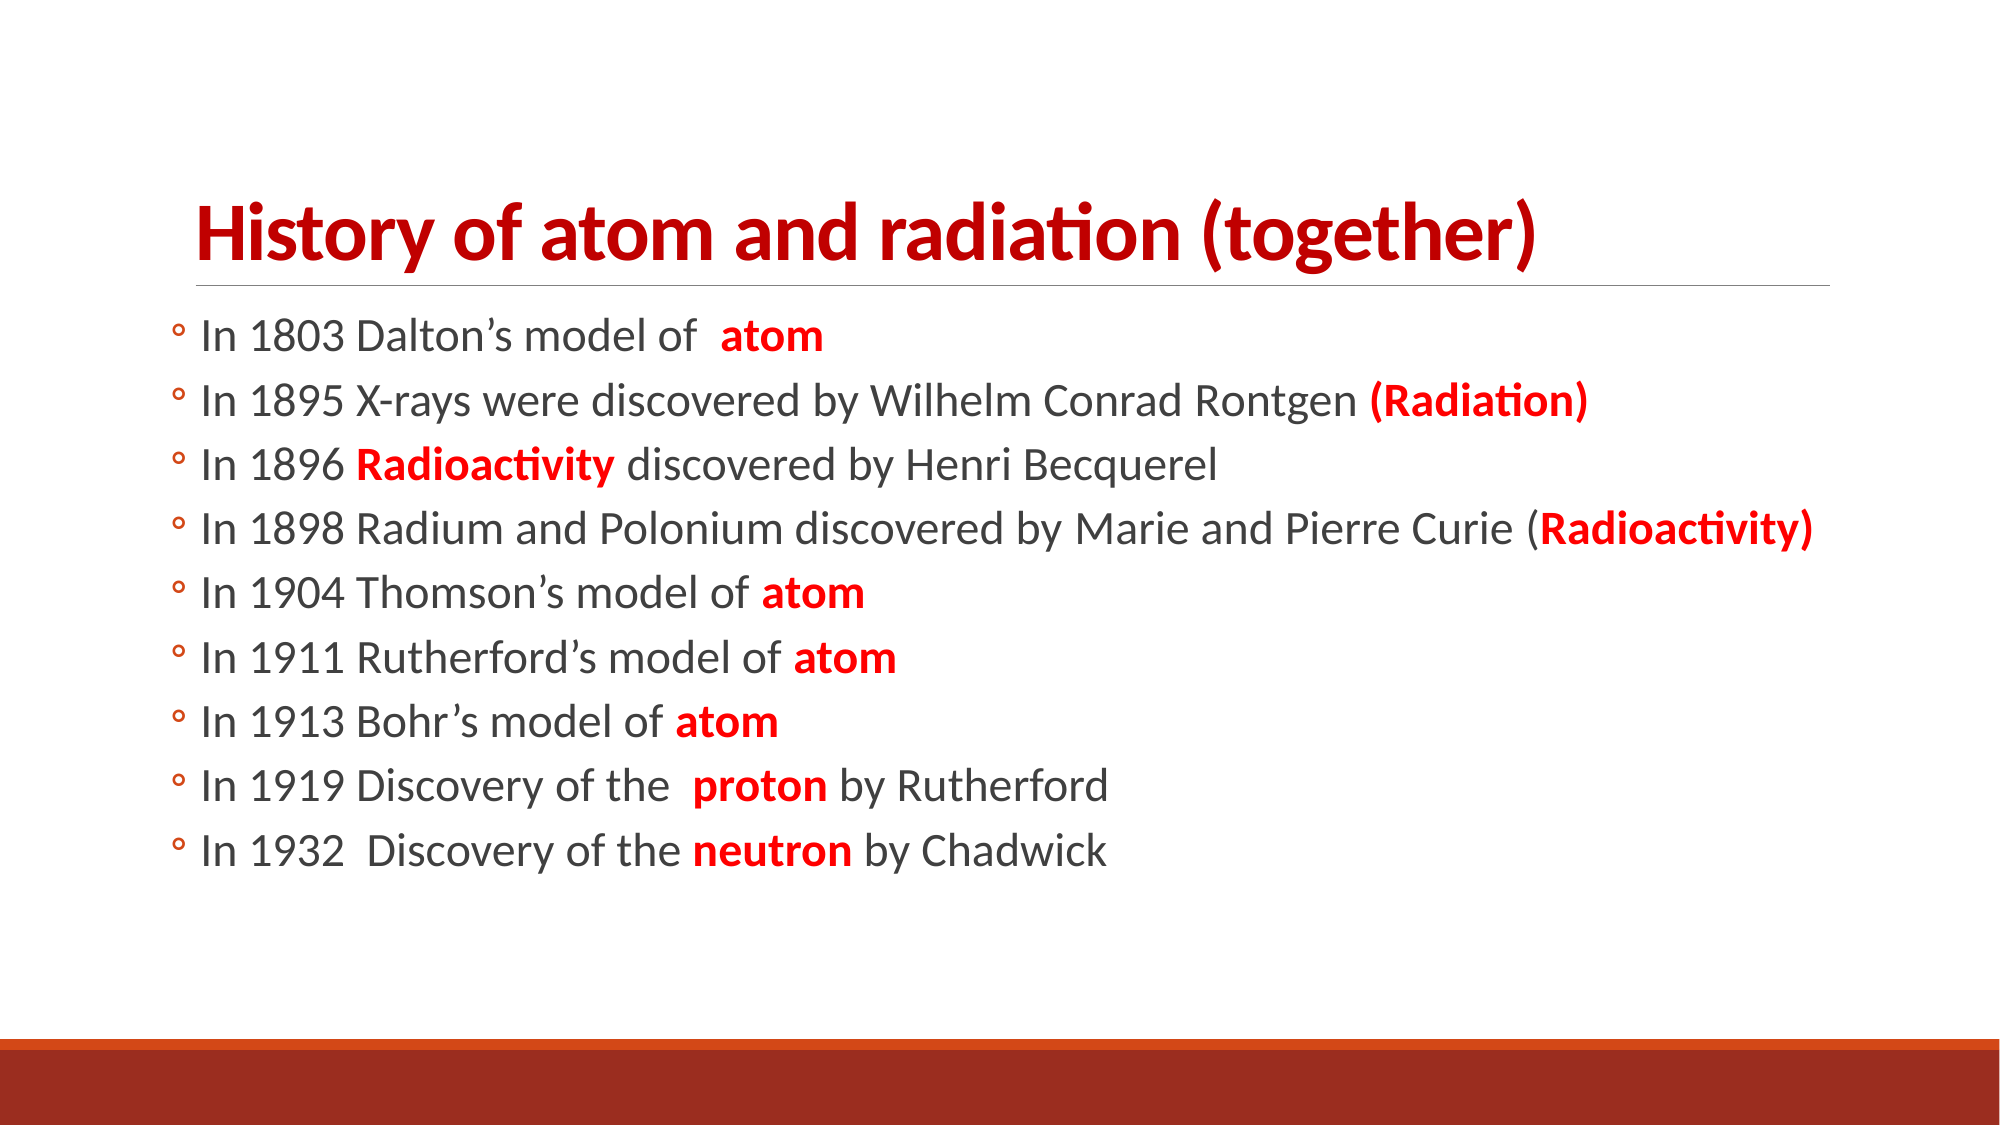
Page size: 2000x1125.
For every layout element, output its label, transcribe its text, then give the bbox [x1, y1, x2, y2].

title History of atom and radiation (together) [179, 47, 1830, 285]
list In 1803 Dalton’s model of atom In 1895 X-rays were discovered by Wilhelm Conrad Rontgen (Radiation) In 1896 Radioactivity discovered by Henri Becquerel In 1898 Radium and Polonium discovered by Marie and Pierre Curie (Radioactivity) In 1904 Thomson’s model of atom In 1911 Rutherford’s model of atom In 1913 Bohr’s model of atom In 1919 Discovery of the proton by Rutherford In 1932 Discovery of the neutron by Chadwick [137, 302, 1825, 963]
